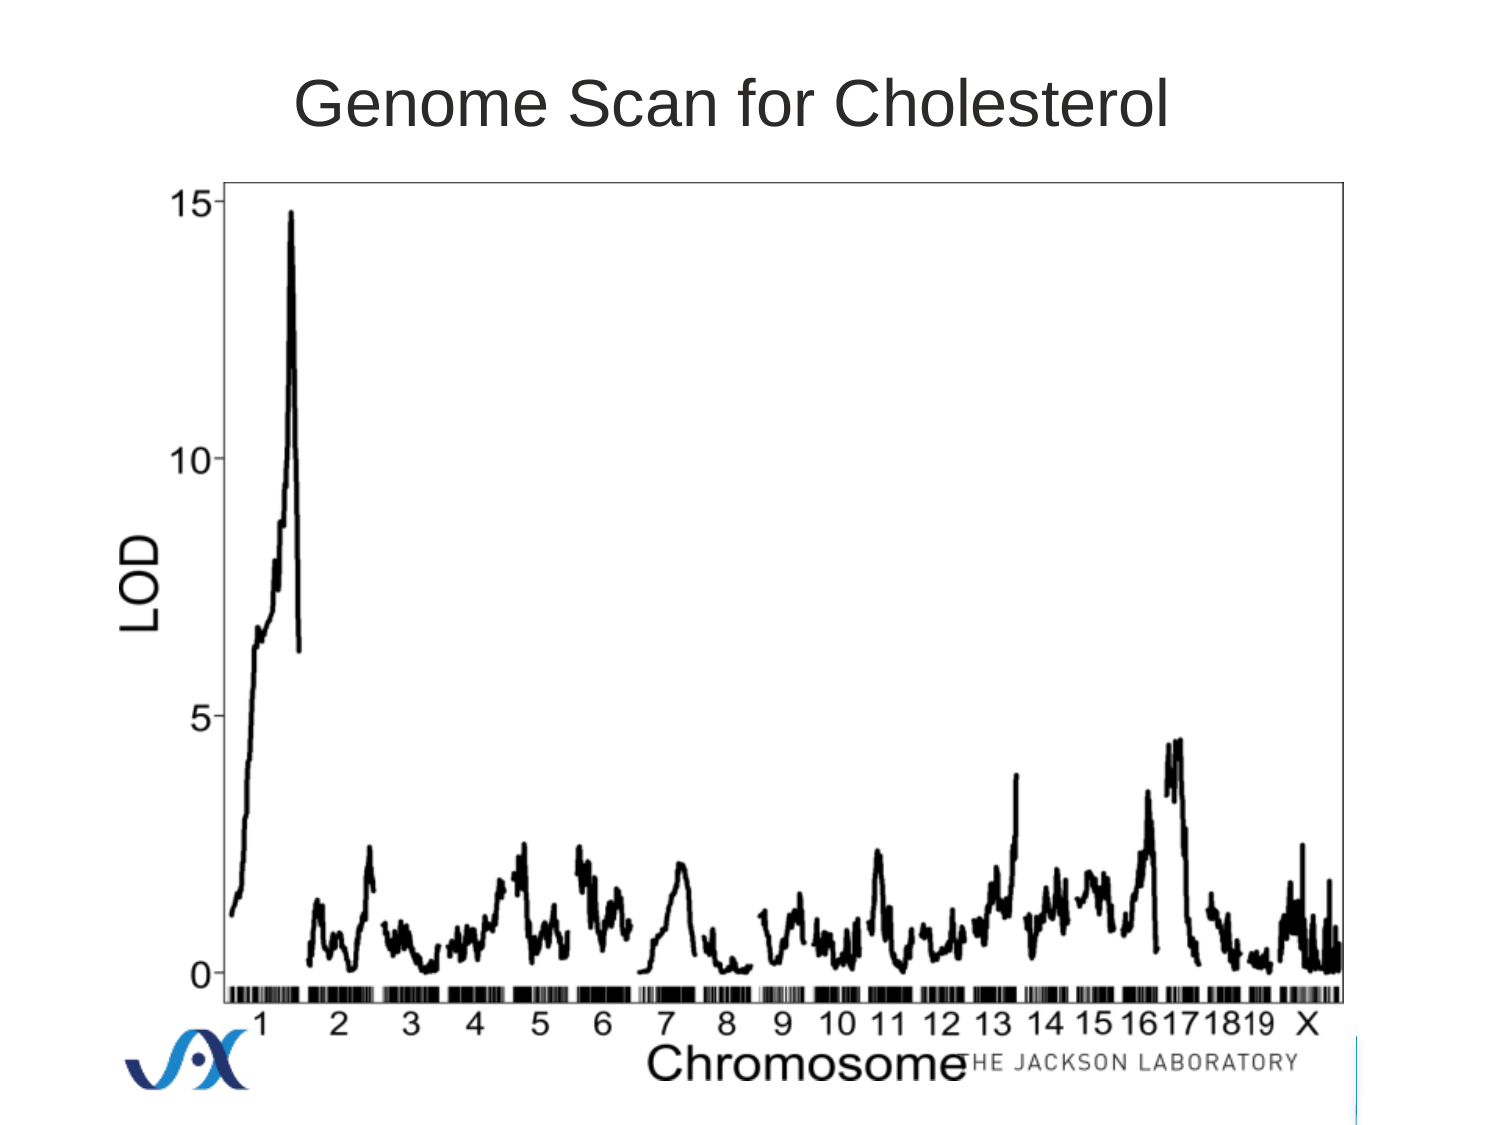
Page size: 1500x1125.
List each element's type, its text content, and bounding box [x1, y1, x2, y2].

picture [110, 182, 1344, 1106]
text_box Genome Scan for Cholesterol [117, 52, 1348, 148]
